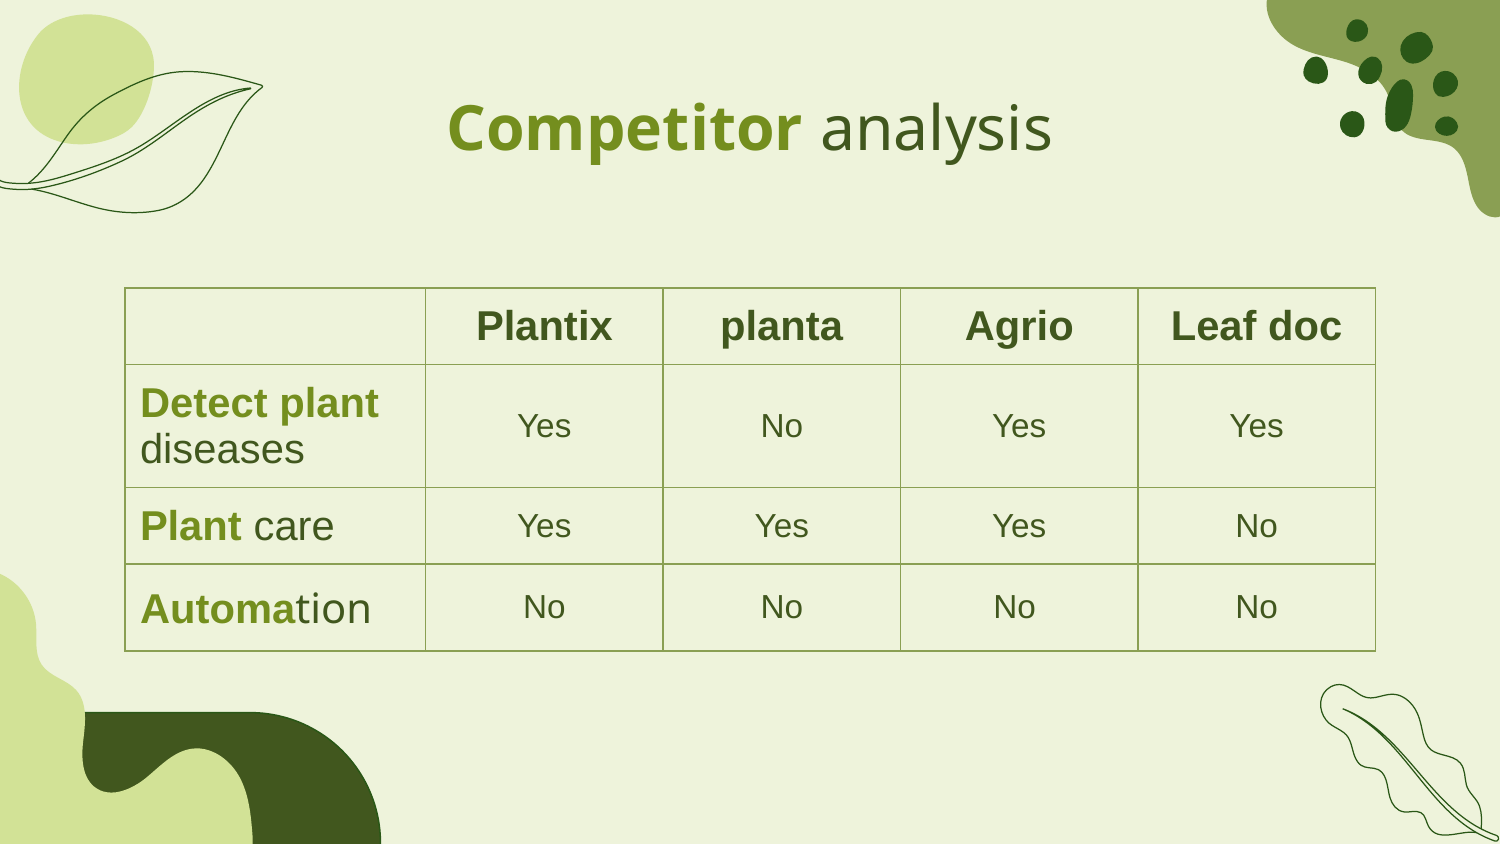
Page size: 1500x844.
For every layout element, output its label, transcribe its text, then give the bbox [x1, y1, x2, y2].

table_cell Yes [426, 488, 662, 563]
table_cell No [426, 565, 662, 650]
table_header planta [664, 289, 900, 364]
table_cell Automation [126, 565, 425, 650]
table_header Agrio [901, 289, 1137, 364]
table_header [126, 289, 425, 364]
table_header Plantix [426, 289, 662, 364]
table_cell Yes [664, 488, 900, 563]
table_cell Yes [901, 365, 1137, 487]
table_cell Yes [1139, 365, 1375, 487]
table_cell No [664, 565, 900, 650]
table_cell Detect plant diseases [126, 365, 425, 487]
table_cell Plant care [126, 488, 425, 563]
table_cell No [1139, 565, 1375, 650]
title Competitor analysis [118, 72, 1382, 167]
table_cell No [1139, 488, 1375, 563]
table_header Leaf doc [1139, 289, 1375, 364]
table_cell No [901, 565, 1137, 650]
table_cell No [664, 365, 900, 487]
table_cell Yes [901, 488, 1137, 563]
table_cell Yes [426, 365, 662, 487]
